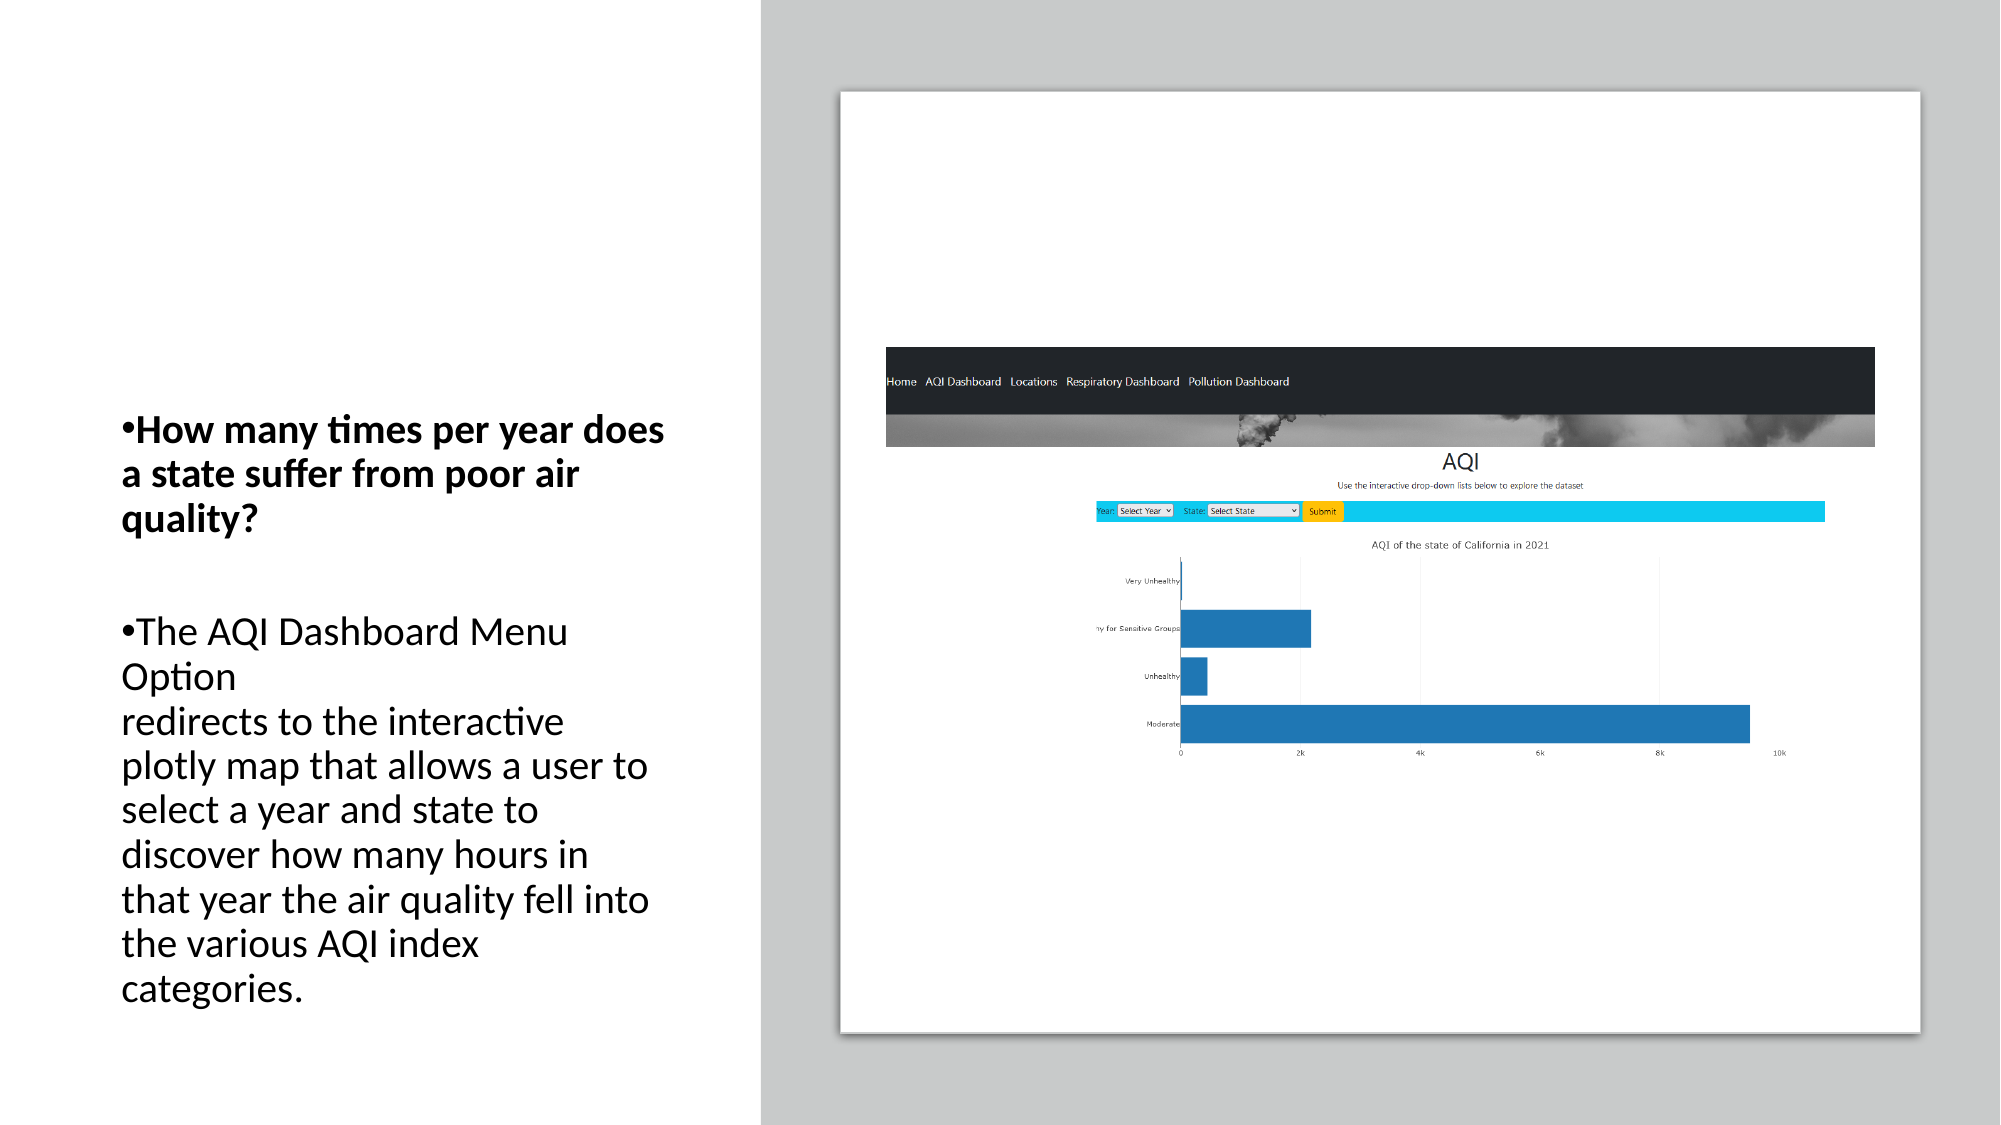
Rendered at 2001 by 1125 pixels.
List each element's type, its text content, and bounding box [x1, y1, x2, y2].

picture [886, 347, 1875, 777]
text_box [839, 90, 1922, 1034]
text_box [760, 0, 2000, 1125]
text_box How many times per year does a state suffer from poor air quality? The AQI Dashboard Menu Option redirects to the interactive plotly map that allows a user to select a year and state to discover how many hours in that year the air quality fell into the various AQI index categories. [106, 399, 682, 1021]
